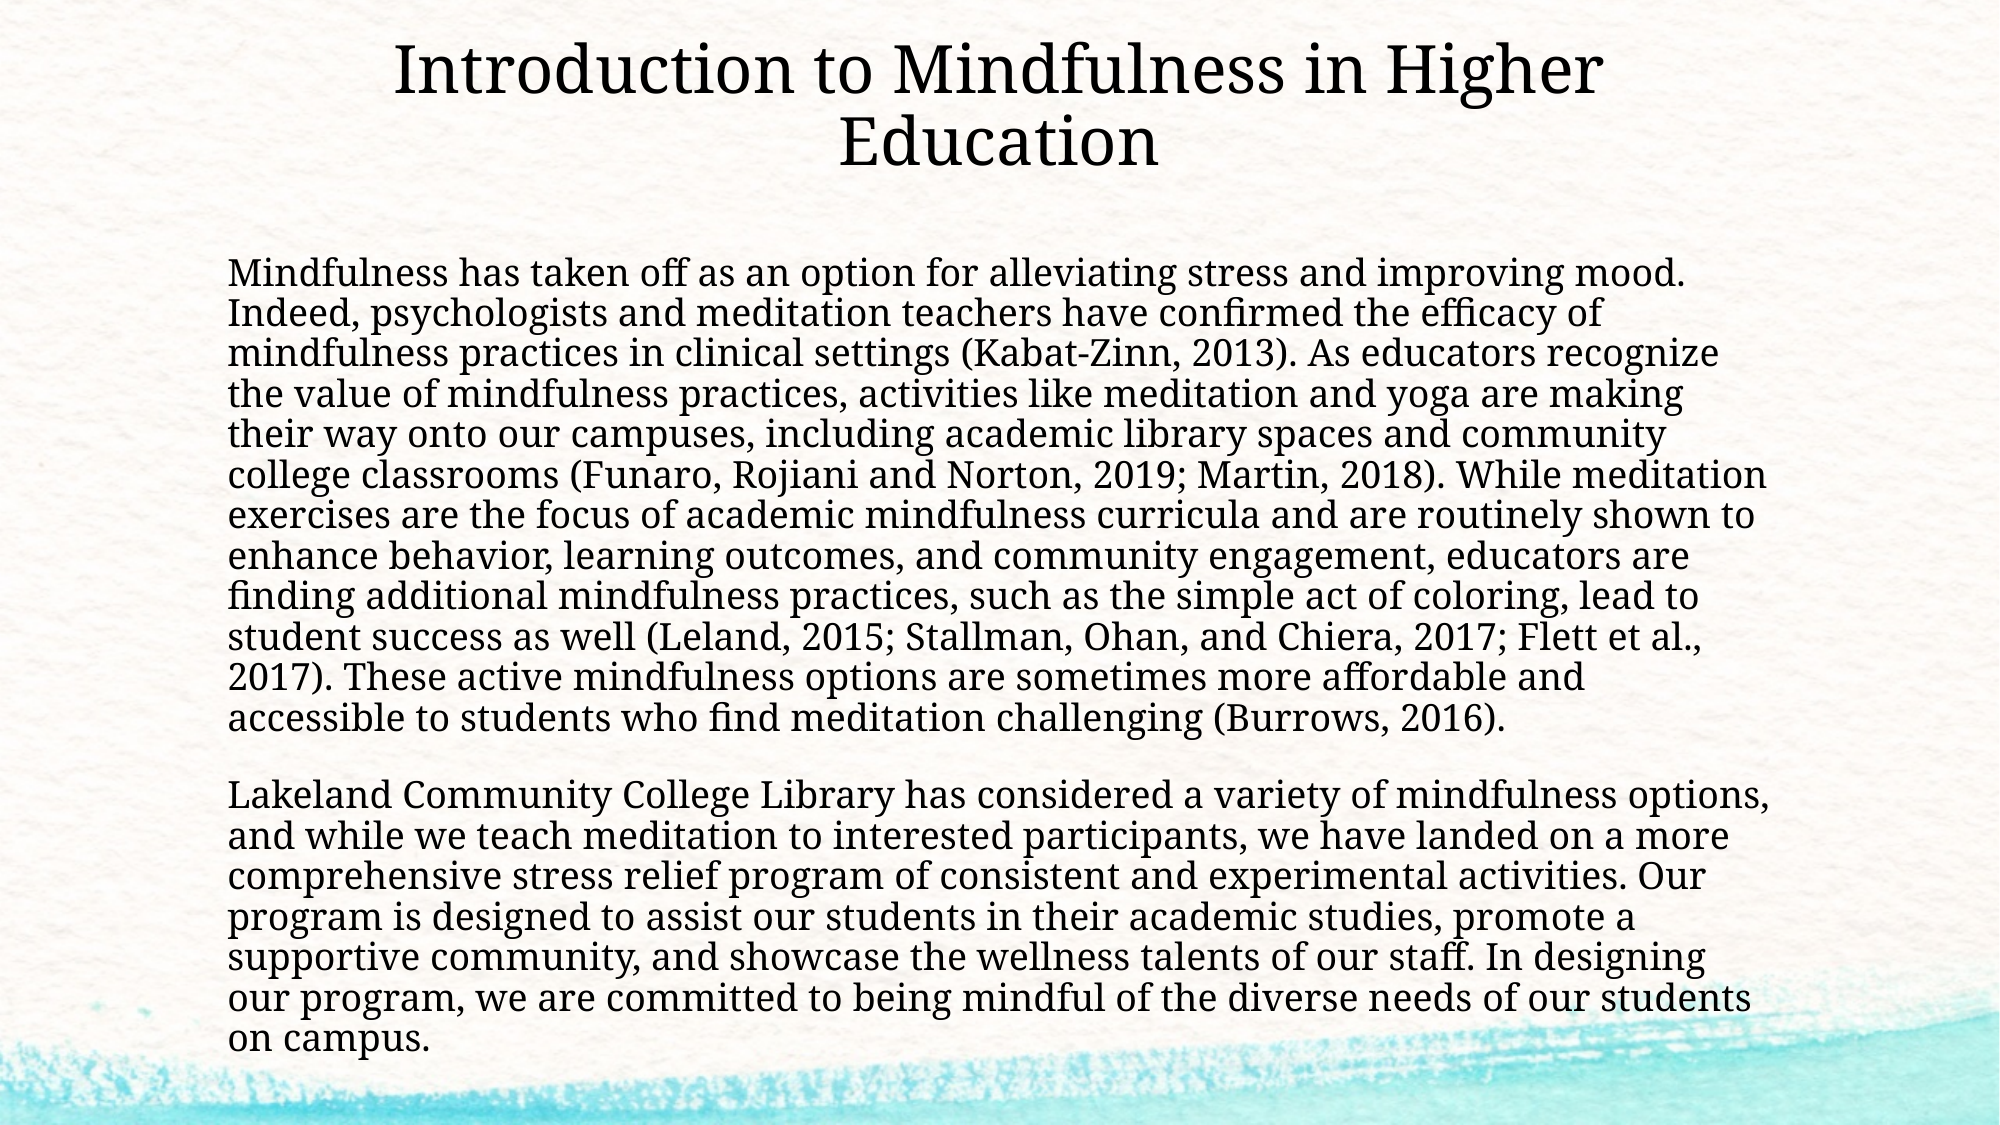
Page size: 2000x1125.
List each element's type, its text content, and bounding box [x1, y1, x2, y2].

picture [0, 0, 2000, 1125]
list Mindfulness has taken off as an option for alleviating stress and improving mood. Indeed, psychologists and meditation teachers have confirmed the efficacy of mindfulness practices in clinical settings (Kabat-Zinn, 2013). As educators recognize the value of mindfulness practices, activities like meditation and yoga are making their way onto our campuses, including academic library spaces and community college classrooms (Funaro, Rojiani and Norton, 2019; Martin, 2018). While meditation exercises are the focus of academic mindfulness curricula and are routinely shown to enhance behavior, learning outcomes, and community engagement, educators are finding additional mindfulness practices, such as the simple act of coloring, lead to student success as well (Leland, 2015; Stallman, Ohan, and Chiera, 2017; Flett et al., 2017). These active mindfulness options are sometimes more affordable and accessible to students who find meditation challenging (Burrows, 2016). Lakeland Community College Library has considered a variety of mindfulness options, and while we teach meditation to interested participants, we have landed on a more comprehensive stress relief program of consistent and experimental activities. Our program is designed to assist our students in their academic studies, promote a supportive community, and showcase the wellness talents of our staff. In designing our program, we are committed to being mindful of the diverse needs of our students on campus. [212, 246, 1788, 934]
title Introduction to Mindfulness in Higher Education [212, 0, 1788, 188]
